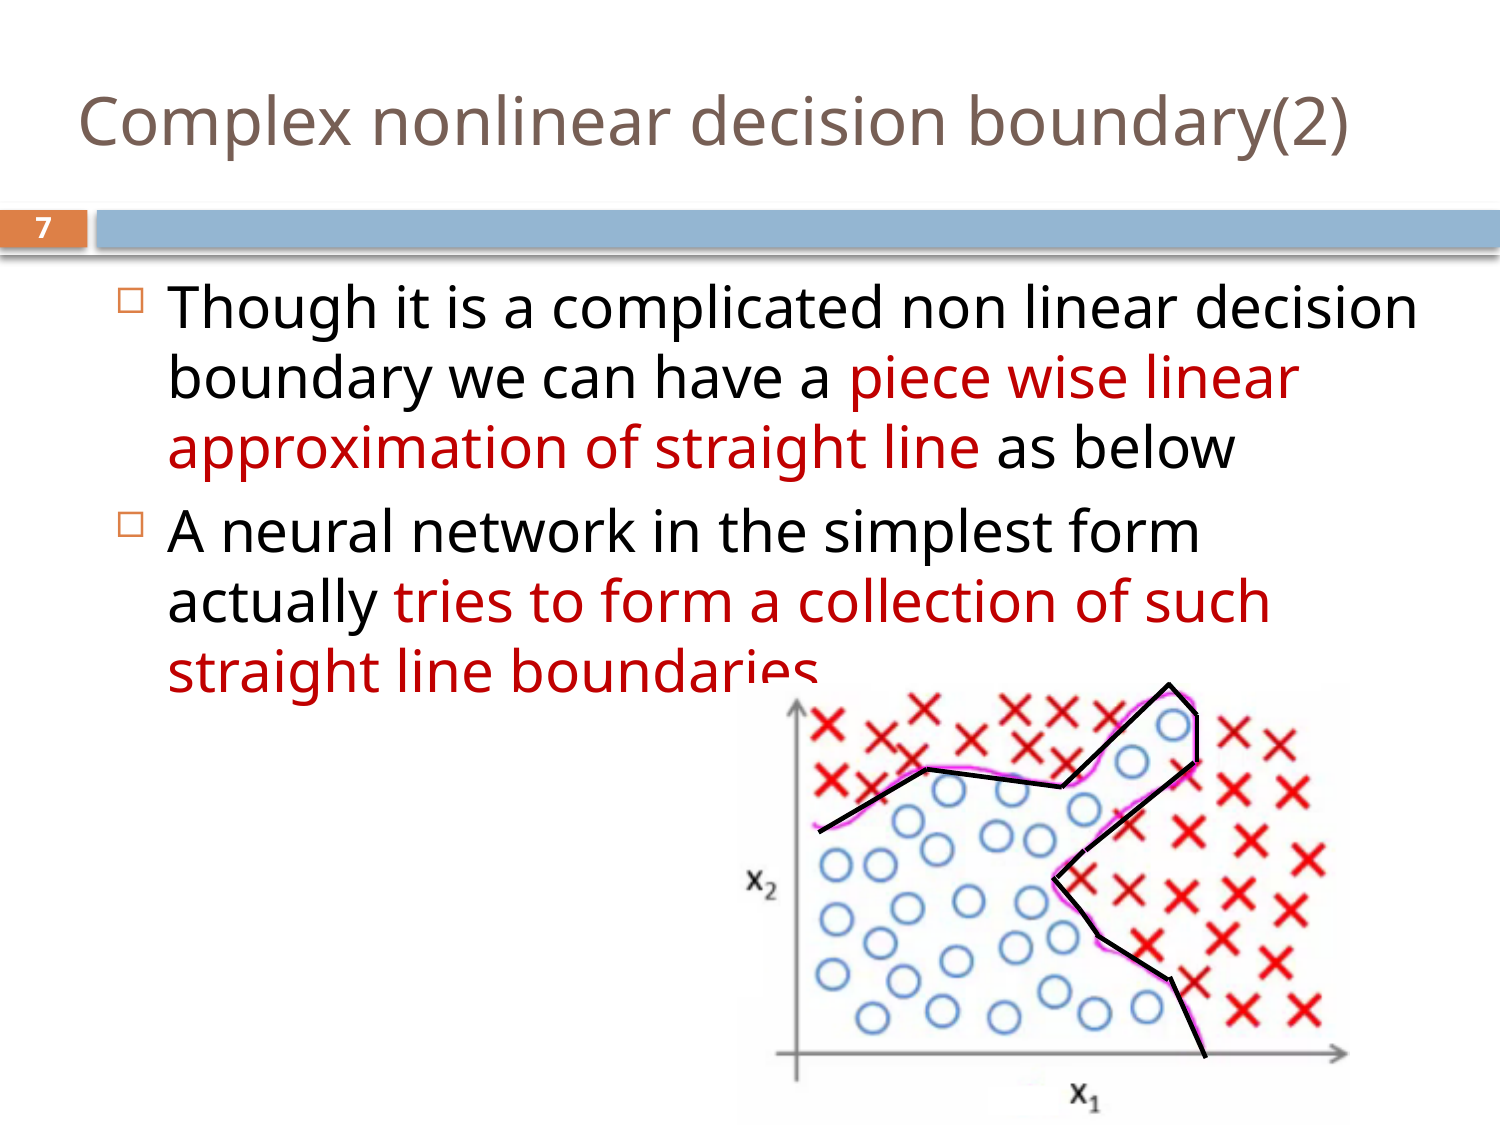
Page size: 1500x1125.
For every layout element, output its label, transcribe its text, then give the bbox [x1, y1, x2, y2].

list Though it is a complicated non linear decision boundary we can have a piece wise linear approximation of straight line as below A neural network in the simplest form actually tries to form a collection of such straight line boundaries [100, 262, 1438, 1000]
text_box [737, 683, 1351, 1125]
slide_number 7 [0, 208, 88, 249]
title Complex nonlinear decision boundary(2) [62, 37, 1462, 200]
